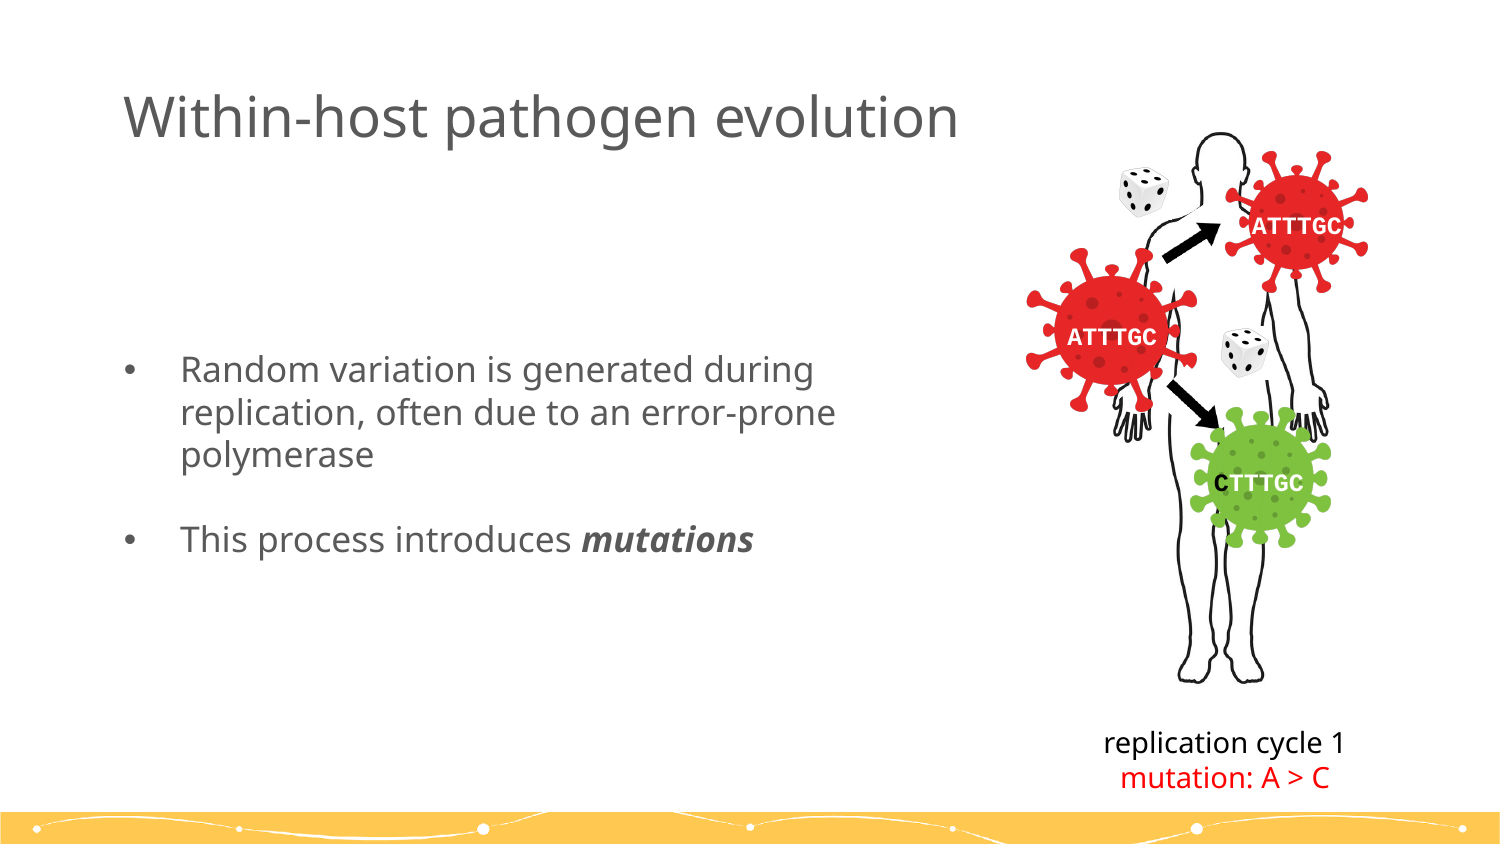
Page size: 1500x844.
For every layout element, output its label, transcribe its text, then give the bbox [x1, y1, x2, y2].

title Within-host pathogen evolution [112, 48, 1396, 156]
picture [0, 812, 1500, 844]
text_box Random variation is generated during replication, often due to an error-prone polymerase This process introduces mutations [112, 341, 967, 566]
text_box replication cycle 1 mutation: A > C [1069, 718, 1382, 800]
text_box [1025, 117, 1368, 697]
